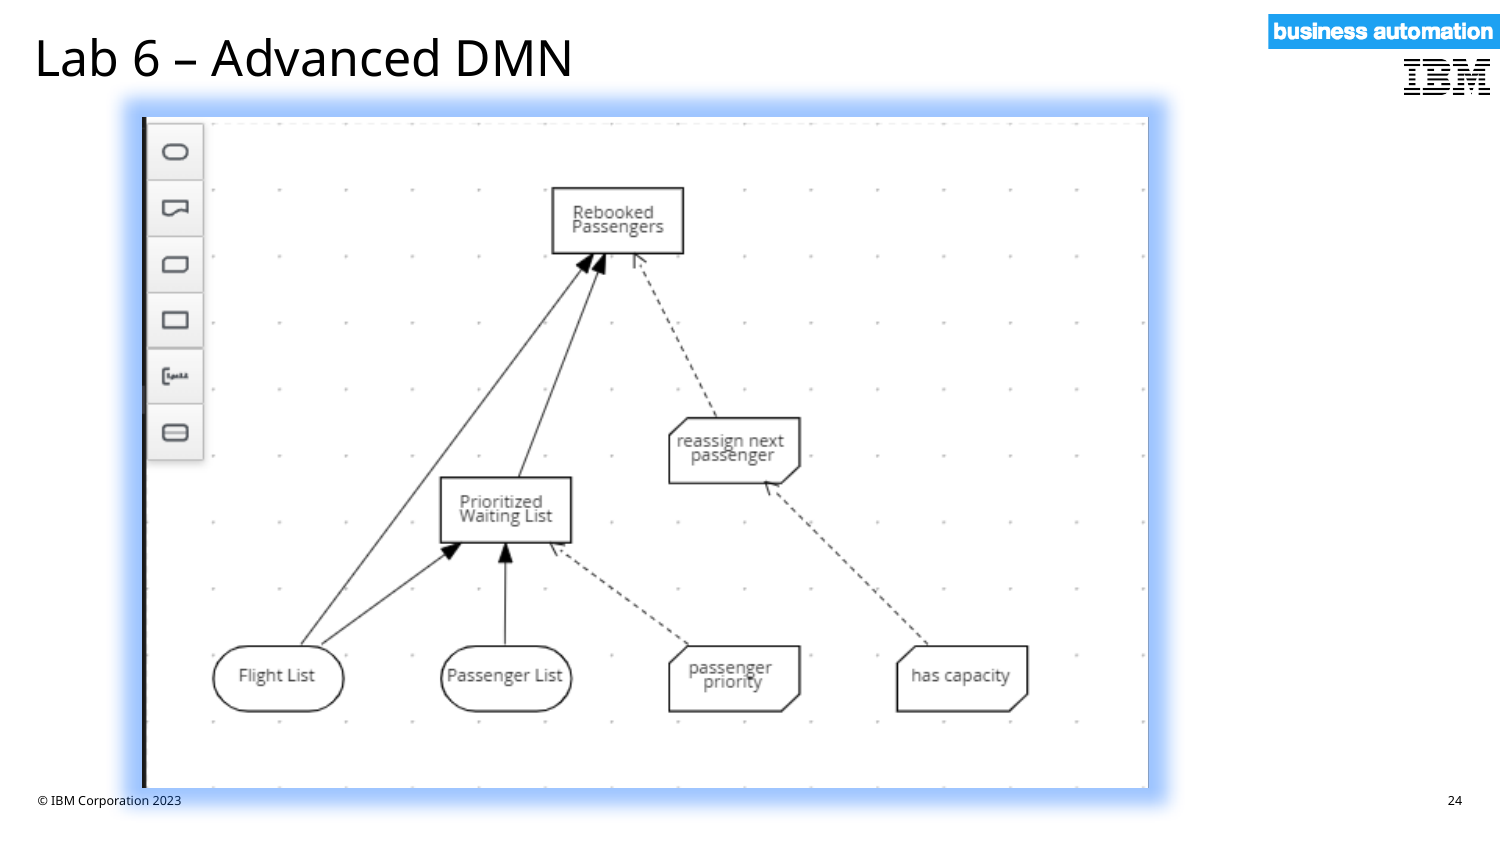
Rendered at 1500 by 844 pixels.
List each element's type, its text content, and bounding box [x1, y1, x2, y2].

footer © IBM Corporation 2023 [37, 787, 125, 815]
picture [1268, 14, 1500, 49]
picture [141, 116, 1359, 788]
title Lab 6 – Advanced DMN [34, 33, 714, 165]
slide_number 24 [1374, 787, 1463, 815]
